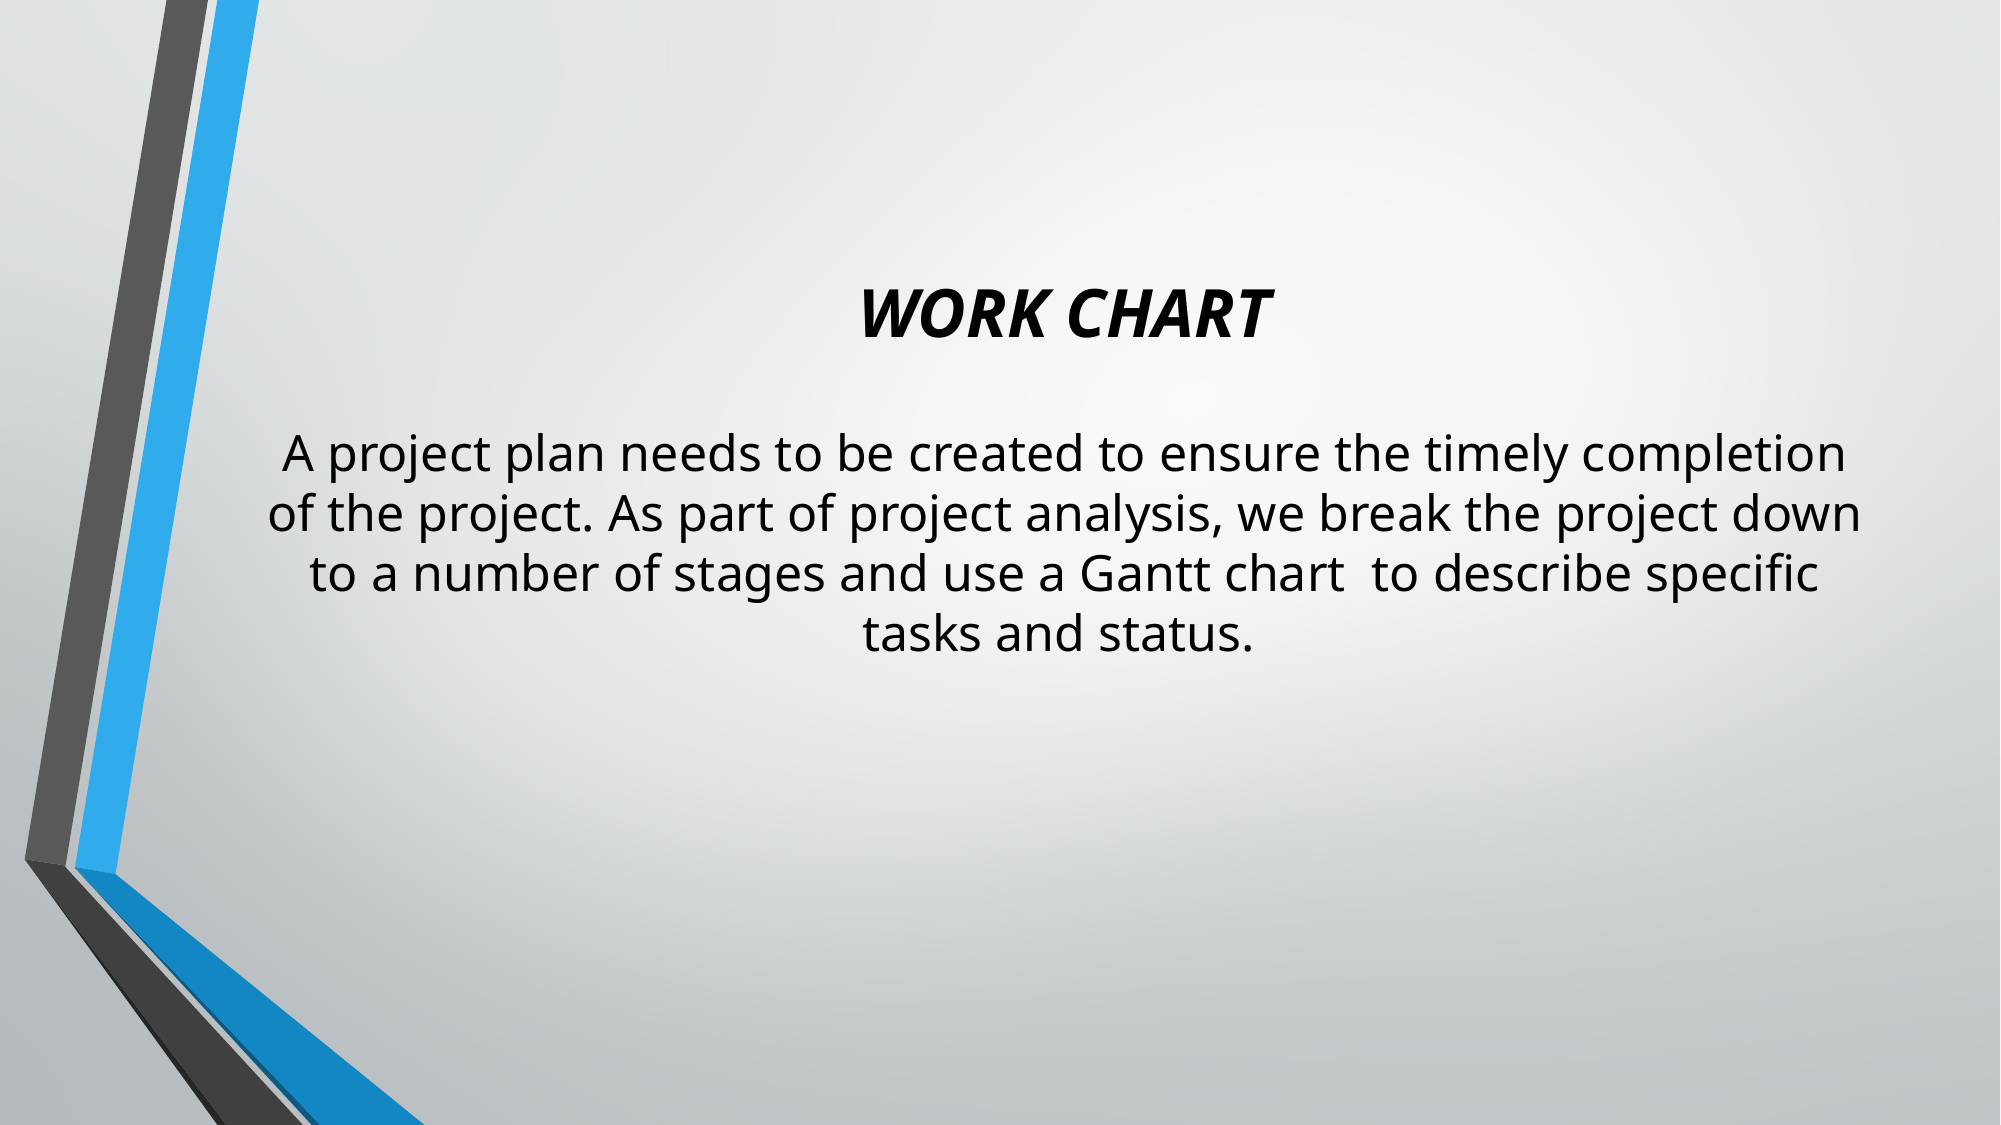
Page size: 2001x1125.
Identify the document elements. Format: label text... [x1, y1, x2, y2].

title WORK CHART A project plan needs to be created to ensure the timely completion of the project. As part of project analysis, we break the project down to a number of stages and use a Gantt chart to describe specific tasks and status. [243, 112, 1887, 880]
